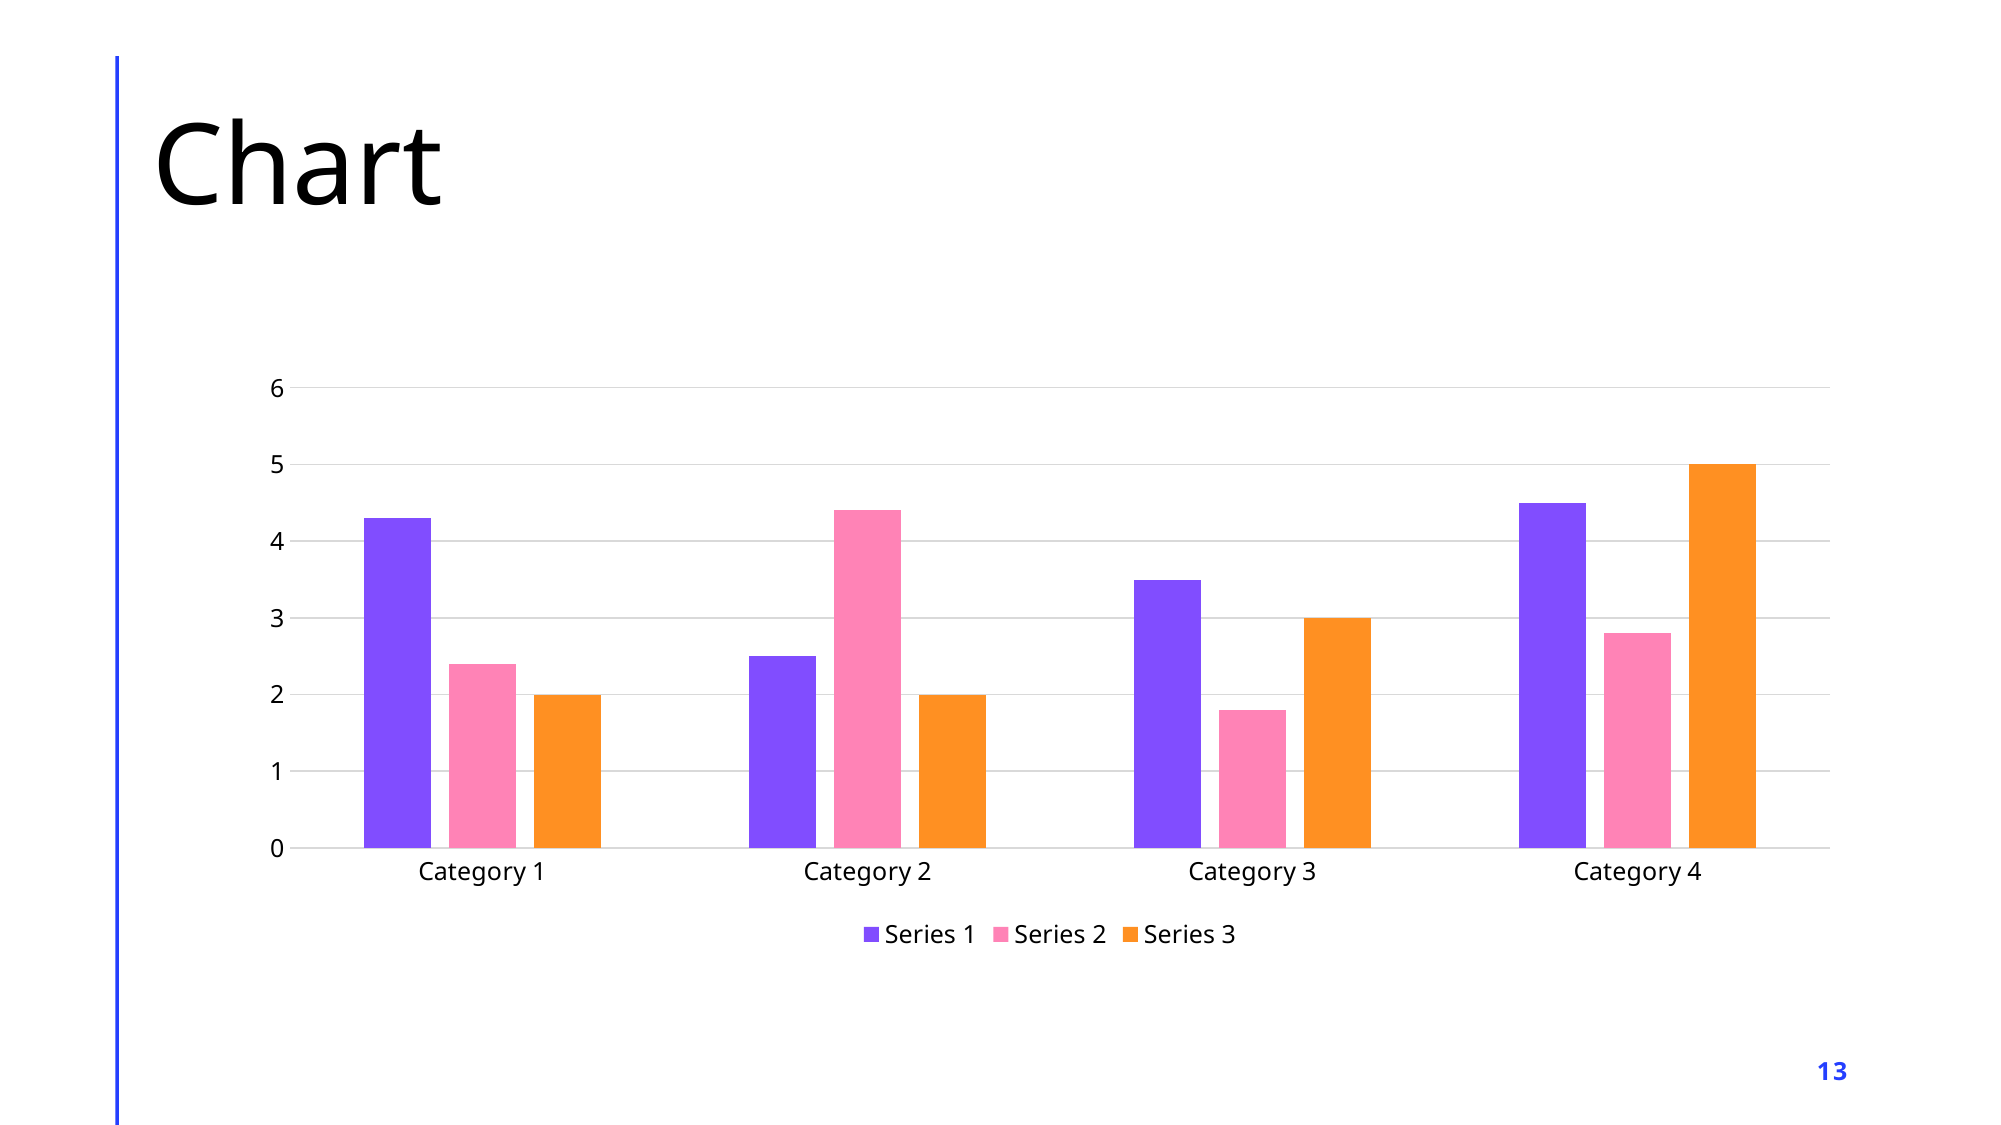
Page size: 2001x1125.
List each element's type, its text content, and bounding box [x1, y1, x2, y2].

chart [237, 358, 1863, 958]
title Chart [137, 59, 1863, 278]
slide_number 13 [1412, 1042, 1863, 1103]
